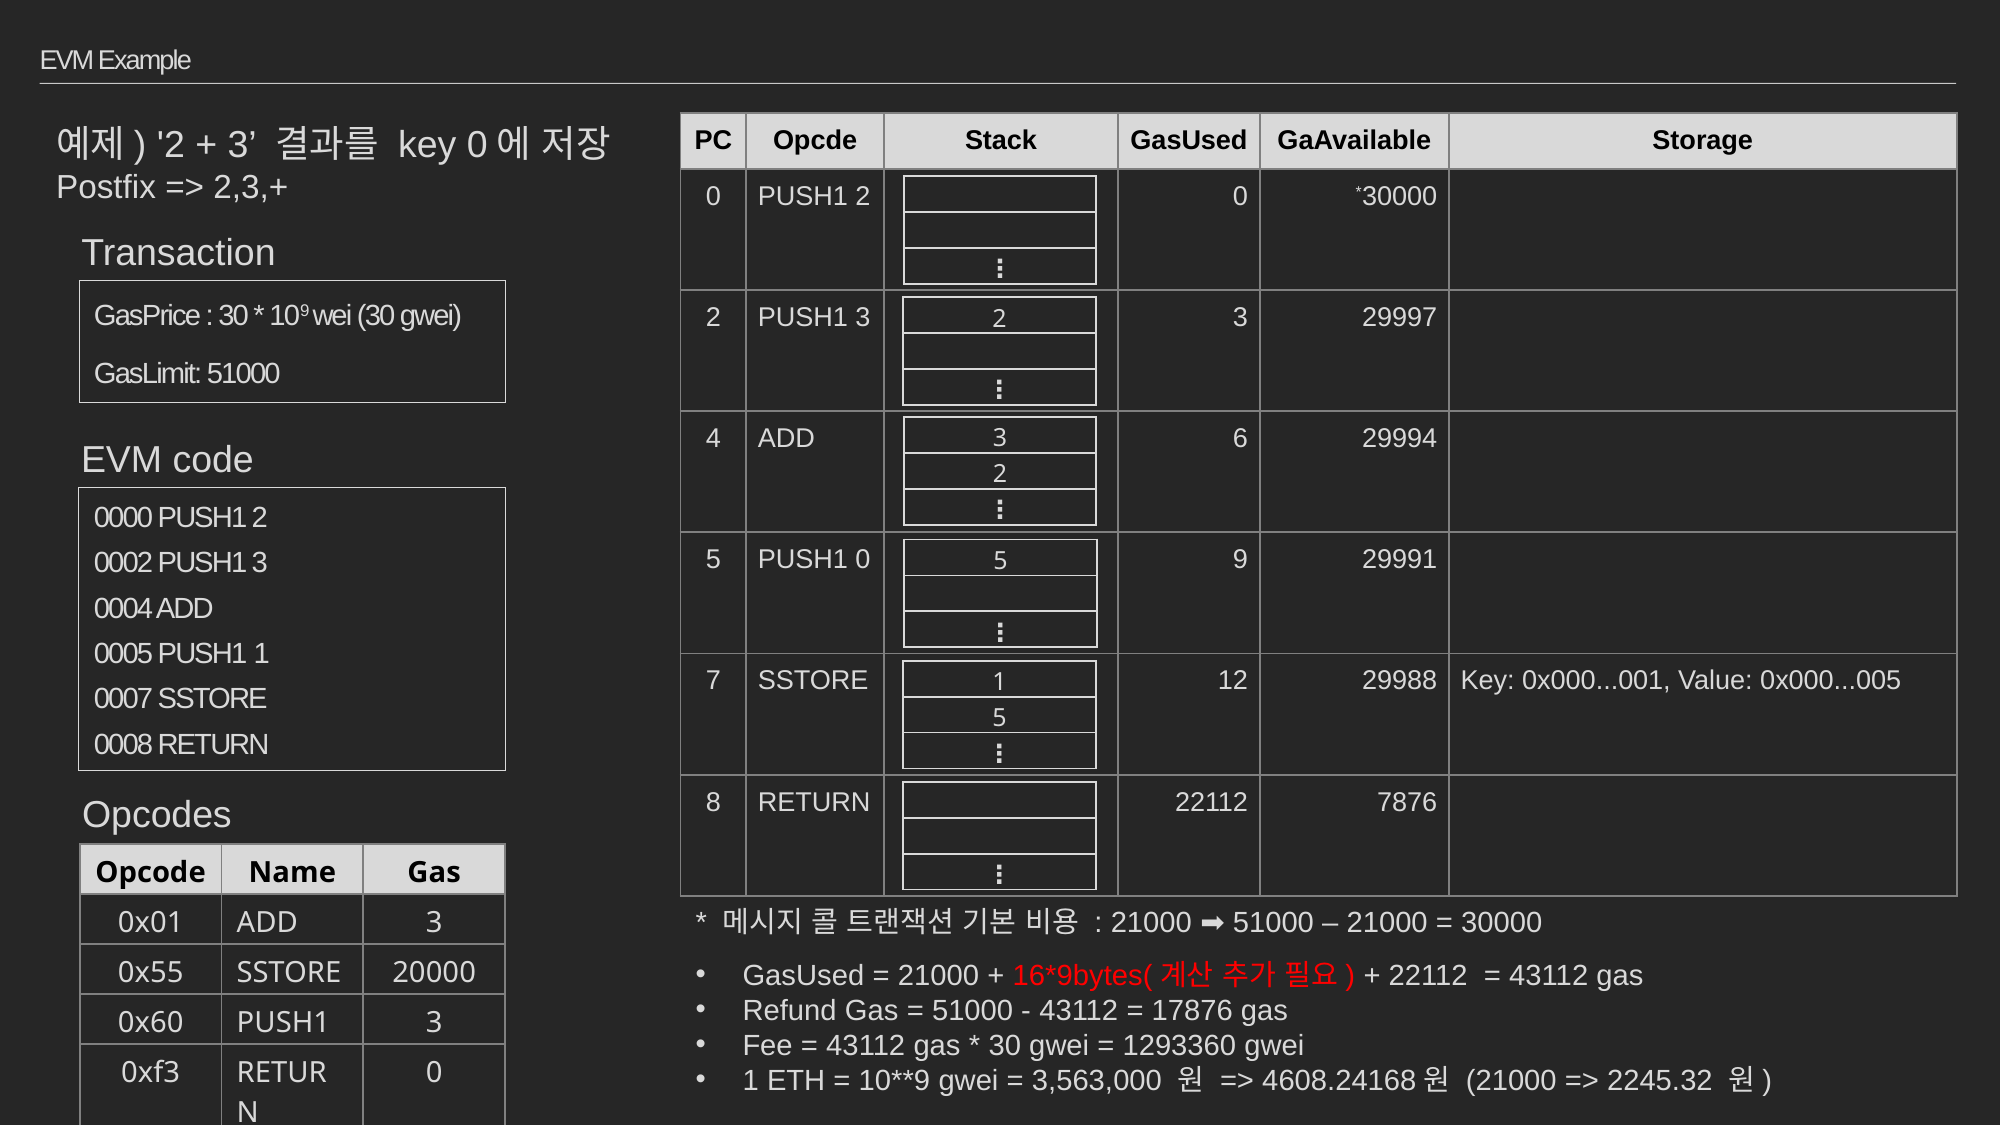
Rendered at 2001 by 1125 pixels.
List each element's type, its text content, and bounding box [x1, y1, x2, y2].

text_box Transaction [81, 220, 291, 281]
table_cell 5 [681, 533, 745, 653]
text_box Opcodes [82, 782, 247, 843]
table_cell [885, 291, 1117, 410]
table_cell RETURN [222, 1045, 362, 1125]
table_cell ⋮ [904, 370, 1095, 404]
table_cell 29994 [1261, 412, 1448, 531]
table_cell 22112 [1119, 776, 1259, 895]
text_box EVM code [81, 427, 269, 488]
text_box GasPrice : 30 * 109 wei (30 gwei) GasLimit: 51000 [79, 280, 506, 403]
table_cell PUSH1 [222, 995, 362, 1043]
table_cell [1450, 533, 1956, 653]
table_header Stack [885, 114, 1117, 168]
text_box GasUsed = 21000 + 16*9bytes(계산 추가 필요) + 22112 = 43112 gas Refund Gas = 51000 - 43112 = 17876 gas Fee = 43112 gas * 30 gwei = 1293360 gwei 1 ETH = 10**9 gwei = 3,563,000 원 => 4608.24168원 (21000 => 2245.32 원) [680, 948, 1957, 1104]
table_cell PUSH1 0 [747, 533, 883, 653]
table_cell 0x01 [81, 895, 221, 943]
table_cell 0x55 [81, 945, 221, 993]
text_box * 메시지 콜 트랜잭션 기본 비용 : 21000 ➡ 51000 – 21000 = 30000 [680, 897, 1614, 947]
table_header [905, 177, 1095, 211]
table_header [904, 783, 1095, 817]
text_box 예제) '2 + 3’ 결과를 key 0에 저장 Postfix => 2,3,+ [41, 112, 626, 213]
table_header 3 [905, 418, 1095, 452]
table_cell 12 [1119, 654, 1259, 774]
table_header Opcde [747, 114, 883, 168]
table_cell 3 [364, 895, 504, 943]
table_cell 9 [1119, 533, 1259, 653]
table_cell ADD [747, 412, 883, 531]
table_header PC [681, 114, 745, 168]
table_cell Key: 0x000...001, Value: 0x000...005 [1450, 654, 1956, 774]
table_header 2 [904, 298, 1095, 332]
table_cell PUSH1 3 [747, 291, 883, 410]
table_cell 0x60 [81, 995, 221, 1043]
table_cell SSTORE [747, 654, 883, 774]
table_cell [1450, 291, 1956, 410]
table_cell [885, 170, 1117, 289]
table_cell [905, 576, 1096, 610]
table_cell SSTORE [222, 945, 362, 993]
table_header Name [222, 845, 362, 893]
table_cell [905, 213, 1095, 247]
table_cell [885, 412, 1117, 531]
table_cell [885, 776, 1117, 895]
table_cell 8 [681, 776, 745, 895]
table_cell 0 [364, 1045, 504, 1125]
table_cell [904, 334, 1095, 368]
table_header Gas [364, 845, 504, 893]
table_header 5 [905, 540, 1096, 575]
table_header Storage [1450, 114, 1956, 168]
table_cell 29991 [1261, 533, 1448, 653]
table_cell 29997 [1261, 291, 1448, 410]
table_header 1 [904, 662, 1095, 696]
table_header GaAvailable [1261, 114, 1448, 168]
text_box 0000 PUSH1 2 0002 PUSH1 3 0004 ADD 0005 PUSH1 1 0007 SSTORE 0008 RETURN [78, 487, 506, 771]
title EVM Example [39, 31, 1961, 84]
table_cell 3 [364, 995, 504, 1043]
table_cell [1450, 776, 1956, 895]
table_cell [1450, 412, 1956, 531]
table_cell ⋮ [905, 249, 1095, 283]
table_cell 0 [1119, 170, 1259, 289]
table_cell 0 [681, 170, 745, 289]
table_cell 3 [1119, 291, 1259, 410]
table_cell 2 [905, 454, 1095, 488]
table_header Opcode [81, 845, 221, 893]
table_cell 6 [1119, 412, 1259, 531]
table_cell 4 [681, 412, 745, 531]
table_cell ⋮ [904, 855, 1095, 889]
table_cell 7876 [1261, 776, 1448, 895]
table_cell ⋮ [905, 490, 1095, 524]
table_cell ⋮ [905, 612, 1096, 646]
table_cell 5 [904, 698, 1095, 732]
table_cell 20000 [364, 945, 504, 993]
table_cell 29988 [1261, 654, 1448, 774]
table_cell 7 [681, 654, 745, 774]
table_cell [885, 533, 1117, 653]
table_cell [904, 819, 1095, 853]
table_cell 0xf3 [81, 1045, 221, 1125]
table_cell [885, 654, 1117, 774]
table_cell ADD [222, 895, 362, 943]
table_header GasUsed [1119, 114, 1259, 168]
table_cell RETURN [747, 776, 883, 895]
table_cell 2 [681, 291, 745, 410]
table_cell *30000 [1261, 170, 1448, 289]
table_cell [1450, 170, 1956, 289]
table_cell ⋮ [904, 733, 1095, 768]
table_cell PUSH1 2 [747, 170, 883, 289]
